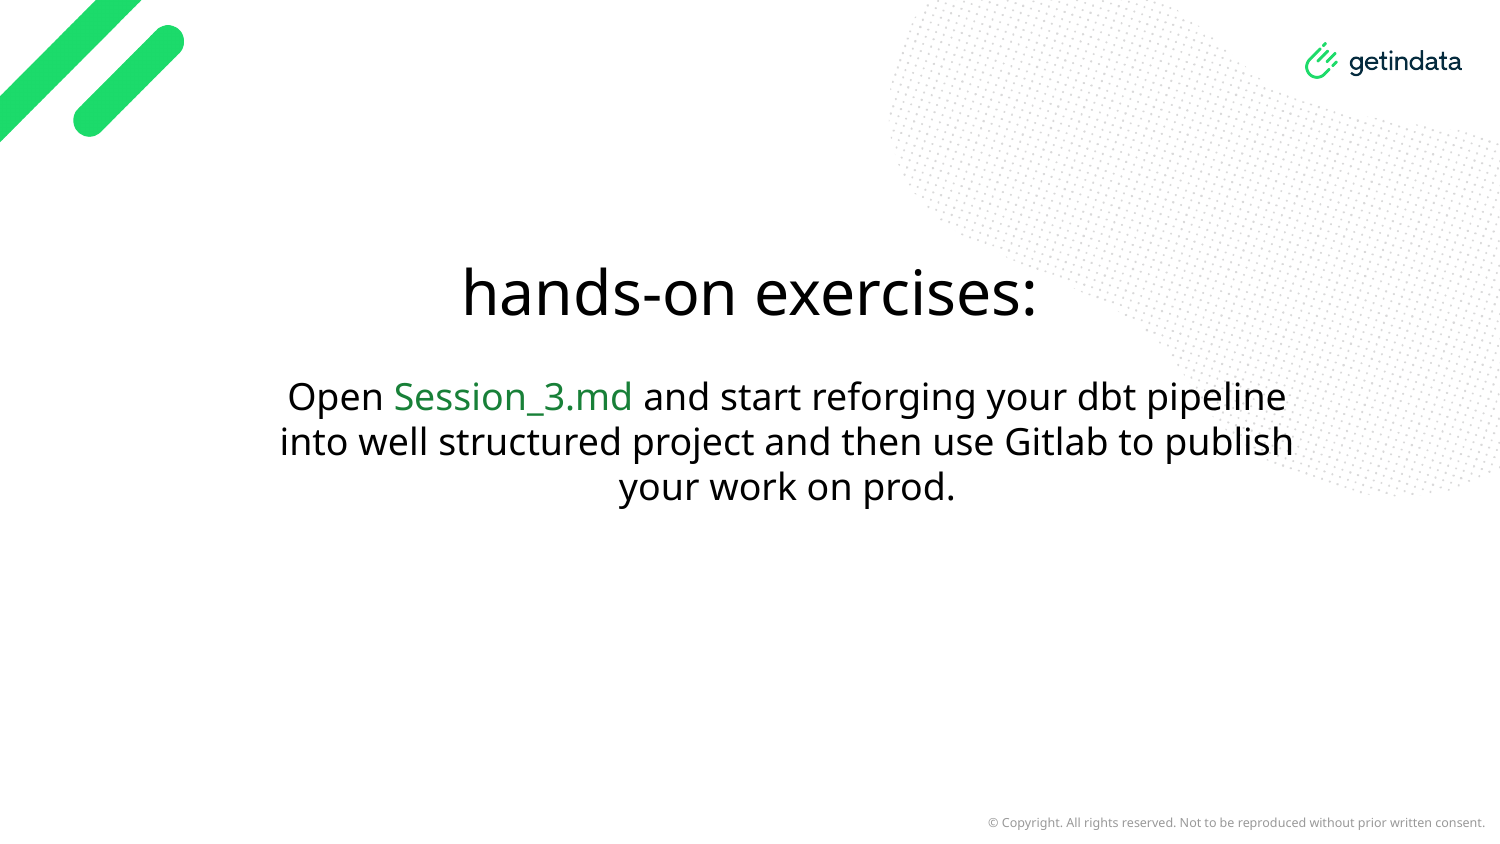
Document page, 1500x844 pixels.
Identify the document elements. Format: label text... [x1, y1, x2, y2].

text_box hands-on exercises: Open Session_3.md and start reforging your dbt pipeline into well structured project and then use Gitlab to publish your work on prod. [188, 237, 1312, 523]
picture [0, 0, 184, 207]
picture [863, 0, 1500, 520]
